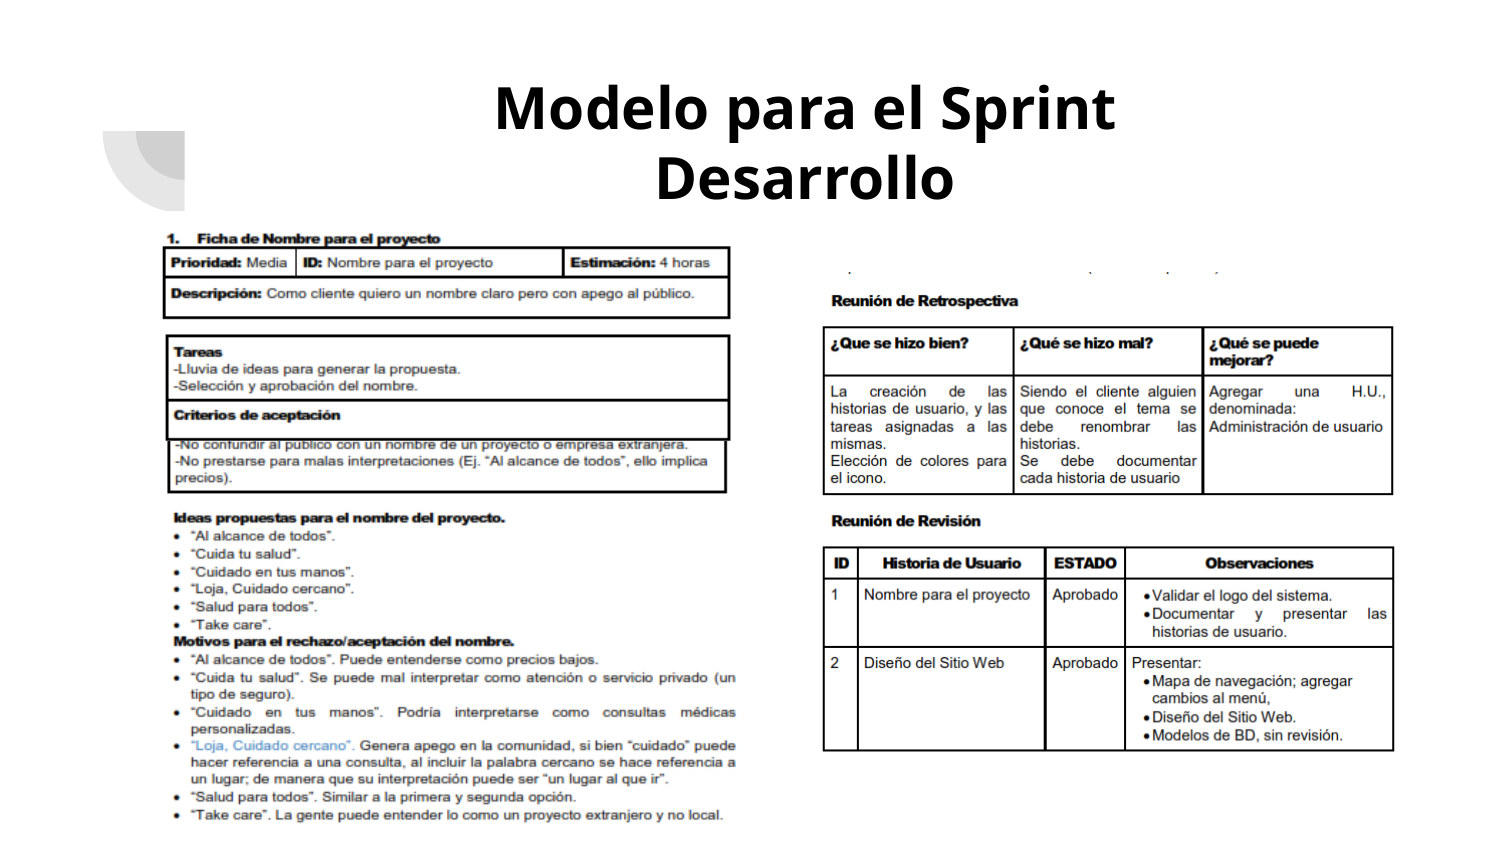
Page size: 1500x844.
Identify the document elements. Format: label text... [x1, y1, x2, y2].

title Modelo para el Sprint Desarrollo [357, 55, 1254, 222]
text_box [151, 211, 751, 831]
picture [807, 272, 1417, 770]
